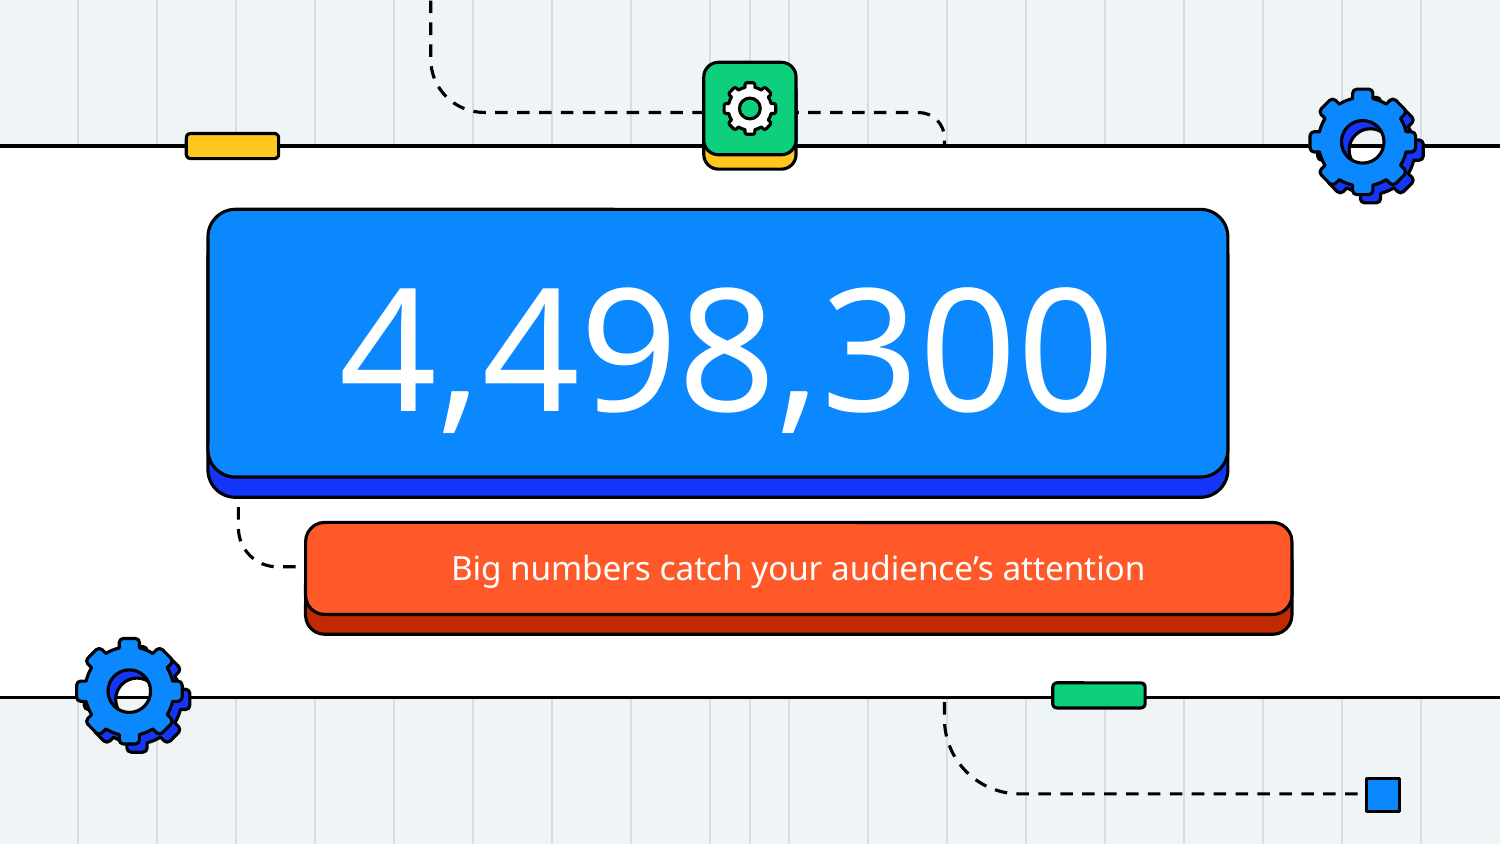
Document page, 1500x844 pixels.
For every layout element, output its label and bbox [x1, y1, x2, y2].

text_box [207, 209, 1229, 498]
text_box [305, 522, 1293, 635]
